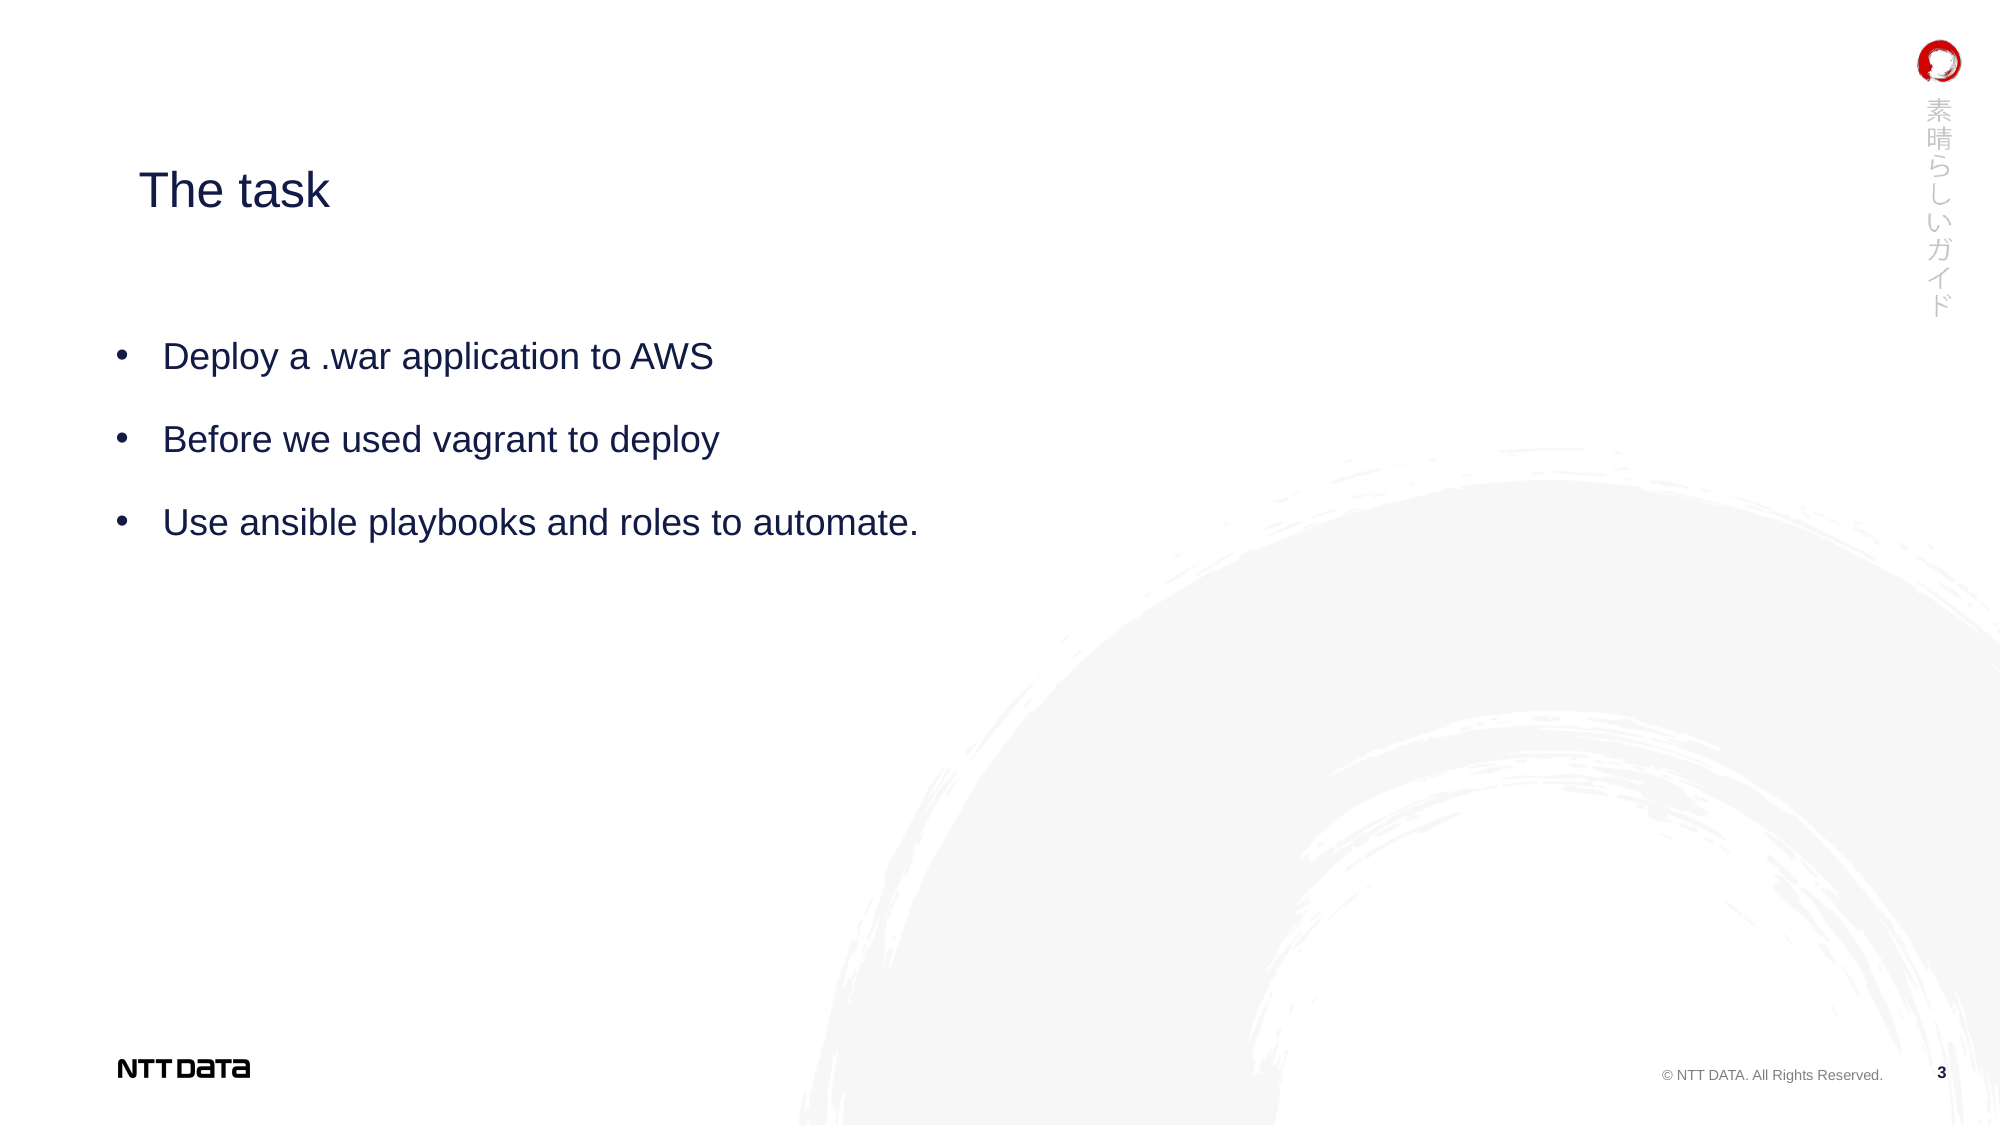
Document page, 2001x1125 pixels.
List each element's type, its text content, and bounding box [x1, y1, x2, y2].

slide_number 3 [1899, 1054, 1985, 1115]
picture [118, 1059, 250, 1078]
list Deploy a .war application to AWS Before we used vagrant to deploy Use ansible playbooks and roles to automate. [115, 327, 1651, 1000]
text_box The task [115, 152, 1651, 267]
picture [1917, 39, 1962, 83]
